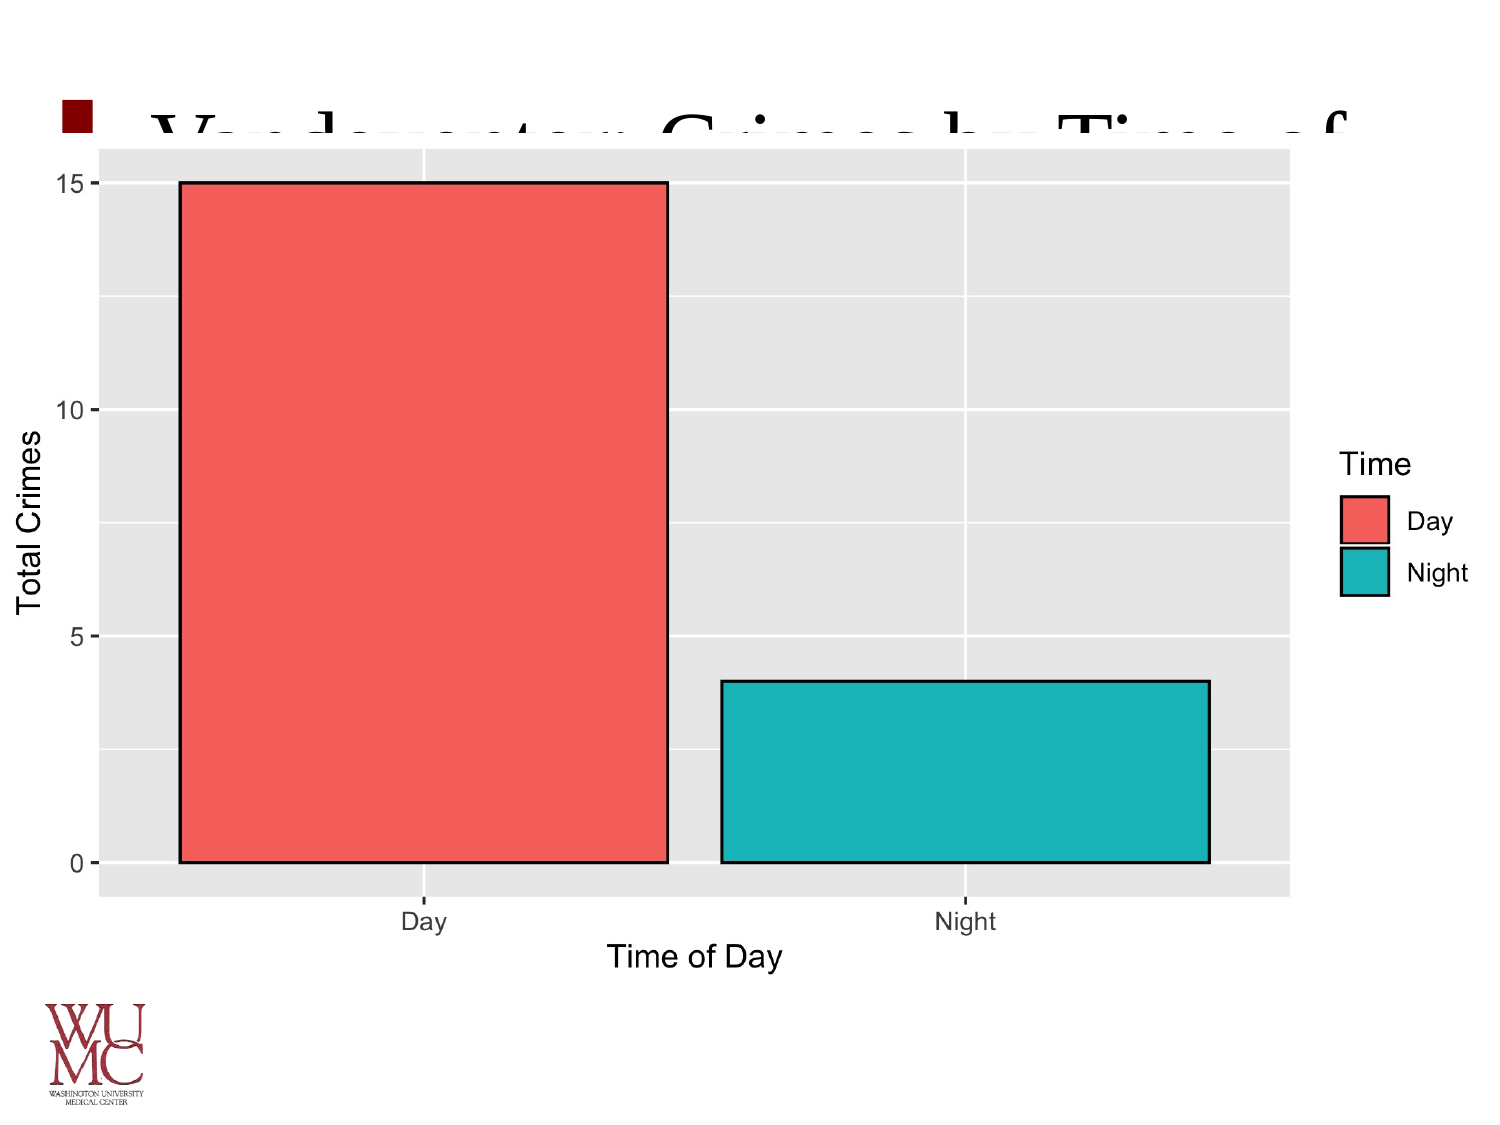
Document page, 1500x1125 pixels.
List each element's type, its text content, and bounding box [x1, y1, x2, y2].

picture [41, 996, 156, 1113]
title Vandeventer: Crimes by Time of Day [112, 99, 1388, 131]
picture [0, 133, 1500, 990]
